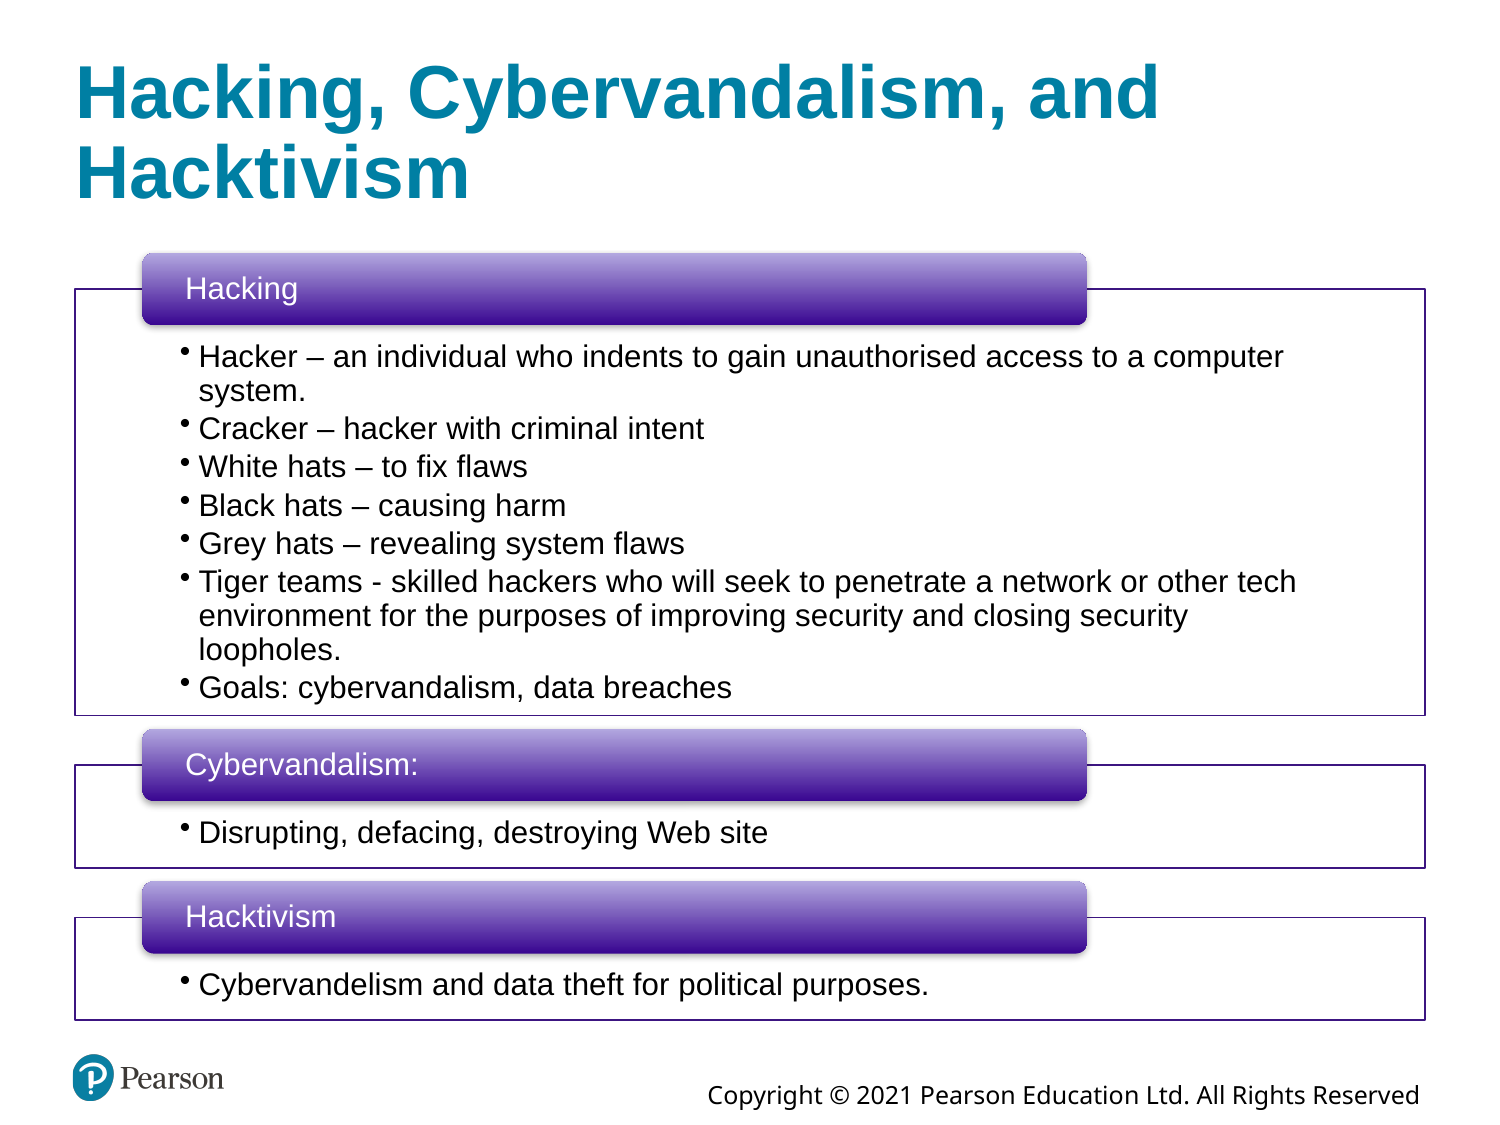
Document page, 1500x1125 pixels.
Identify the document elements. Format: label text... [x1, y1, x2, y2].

title Hacking, Cybervandalism, and Hacktivism [75, 35, 1425, 216]
picture [72, 1087, 83, 1101]
picture [80, 1063, 106, 1088]
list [74, 227, 1426, 1046]
picture [72, 1054, 88, 1070]
picture [98, 1054, 224, 1101]
